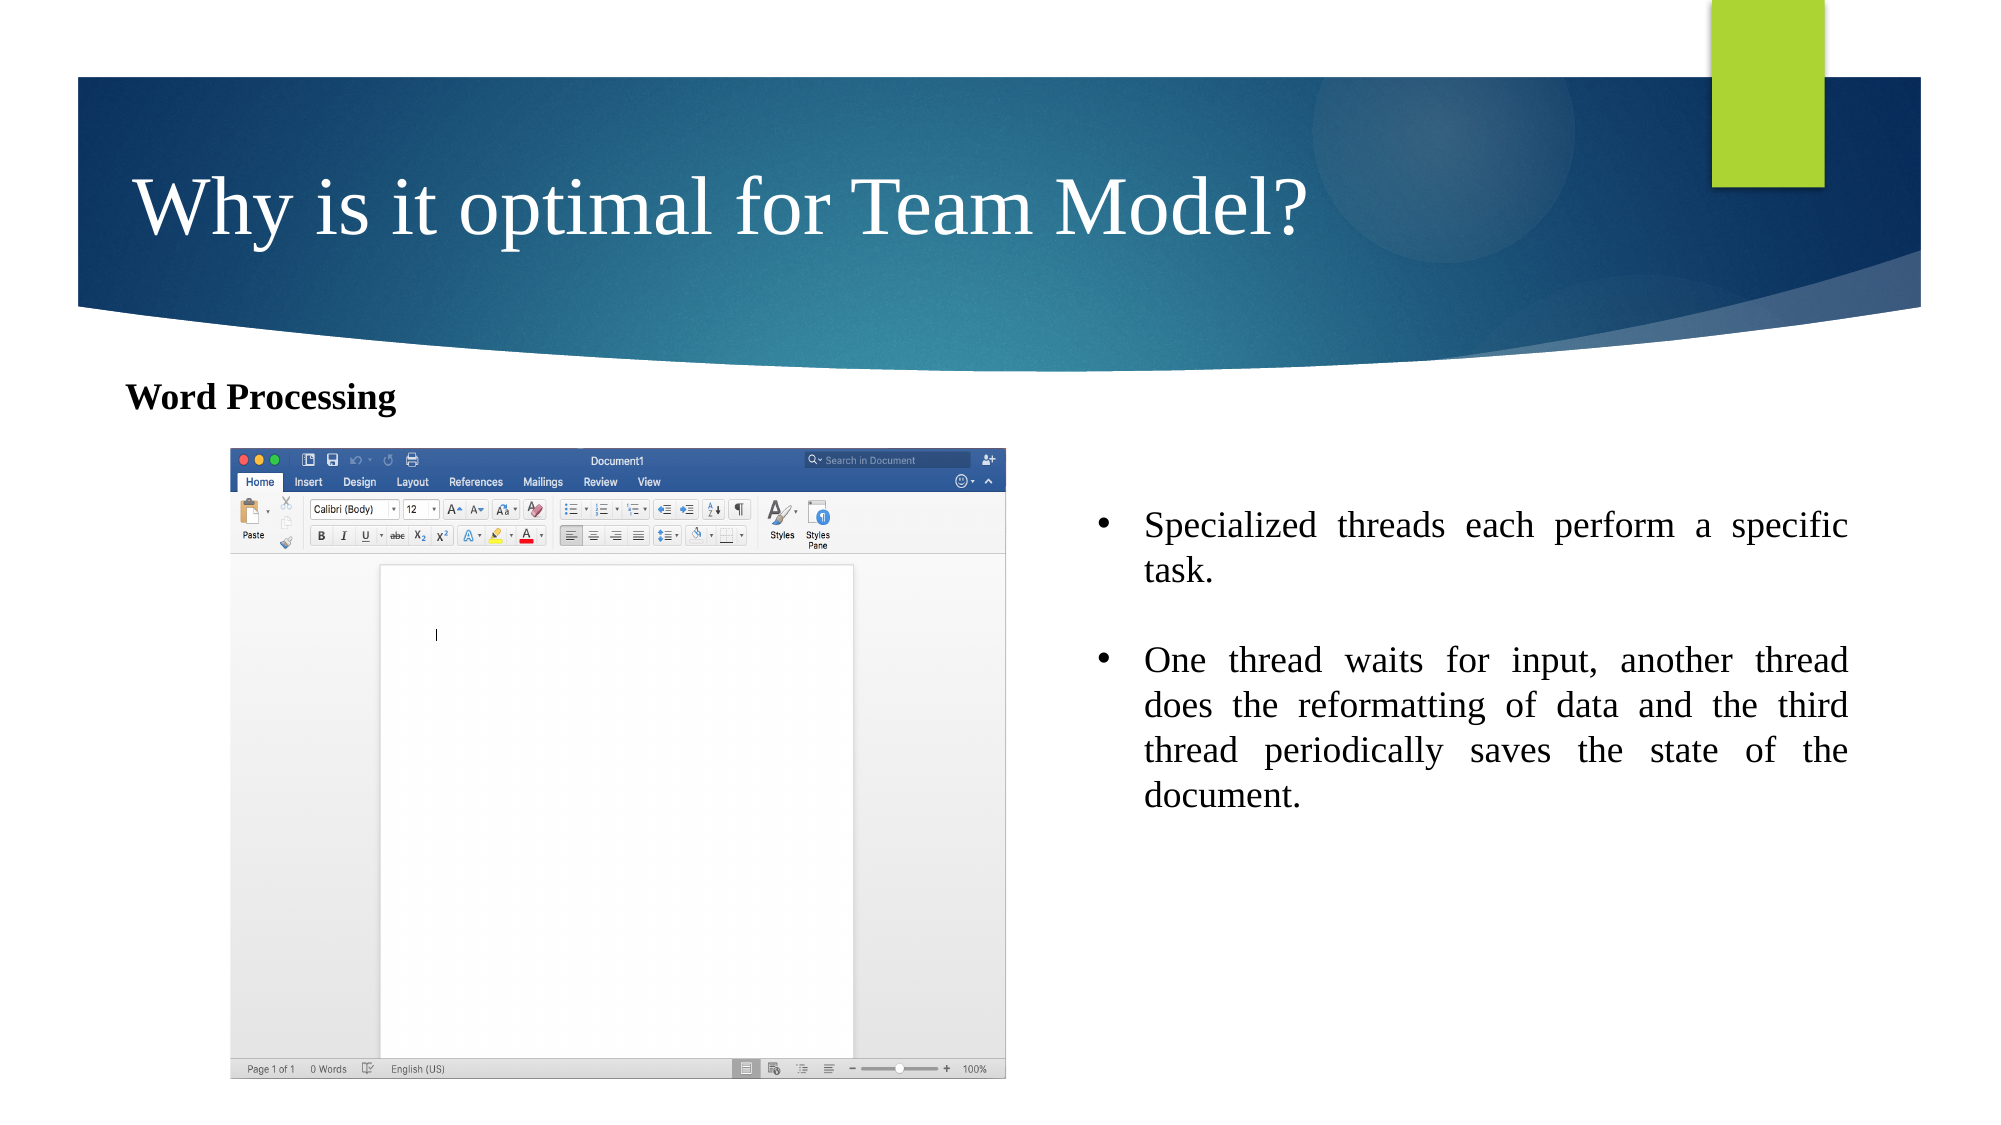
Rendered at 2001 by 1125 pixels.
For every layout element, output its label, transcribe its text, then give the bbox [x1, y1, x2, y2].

text_box Specialized threads each perform a specific task. One thread waits for input, another thread does the reformatting of data and the third thread periodically saves the state of the document. [1082, 492, 1865, 868]
text_box Why is it optimal for Team Model? [117, 134, 1843, 281]
picture [229, 447, 1007, 1079]
text_box Word Processing [110, 364, 592, 425]
